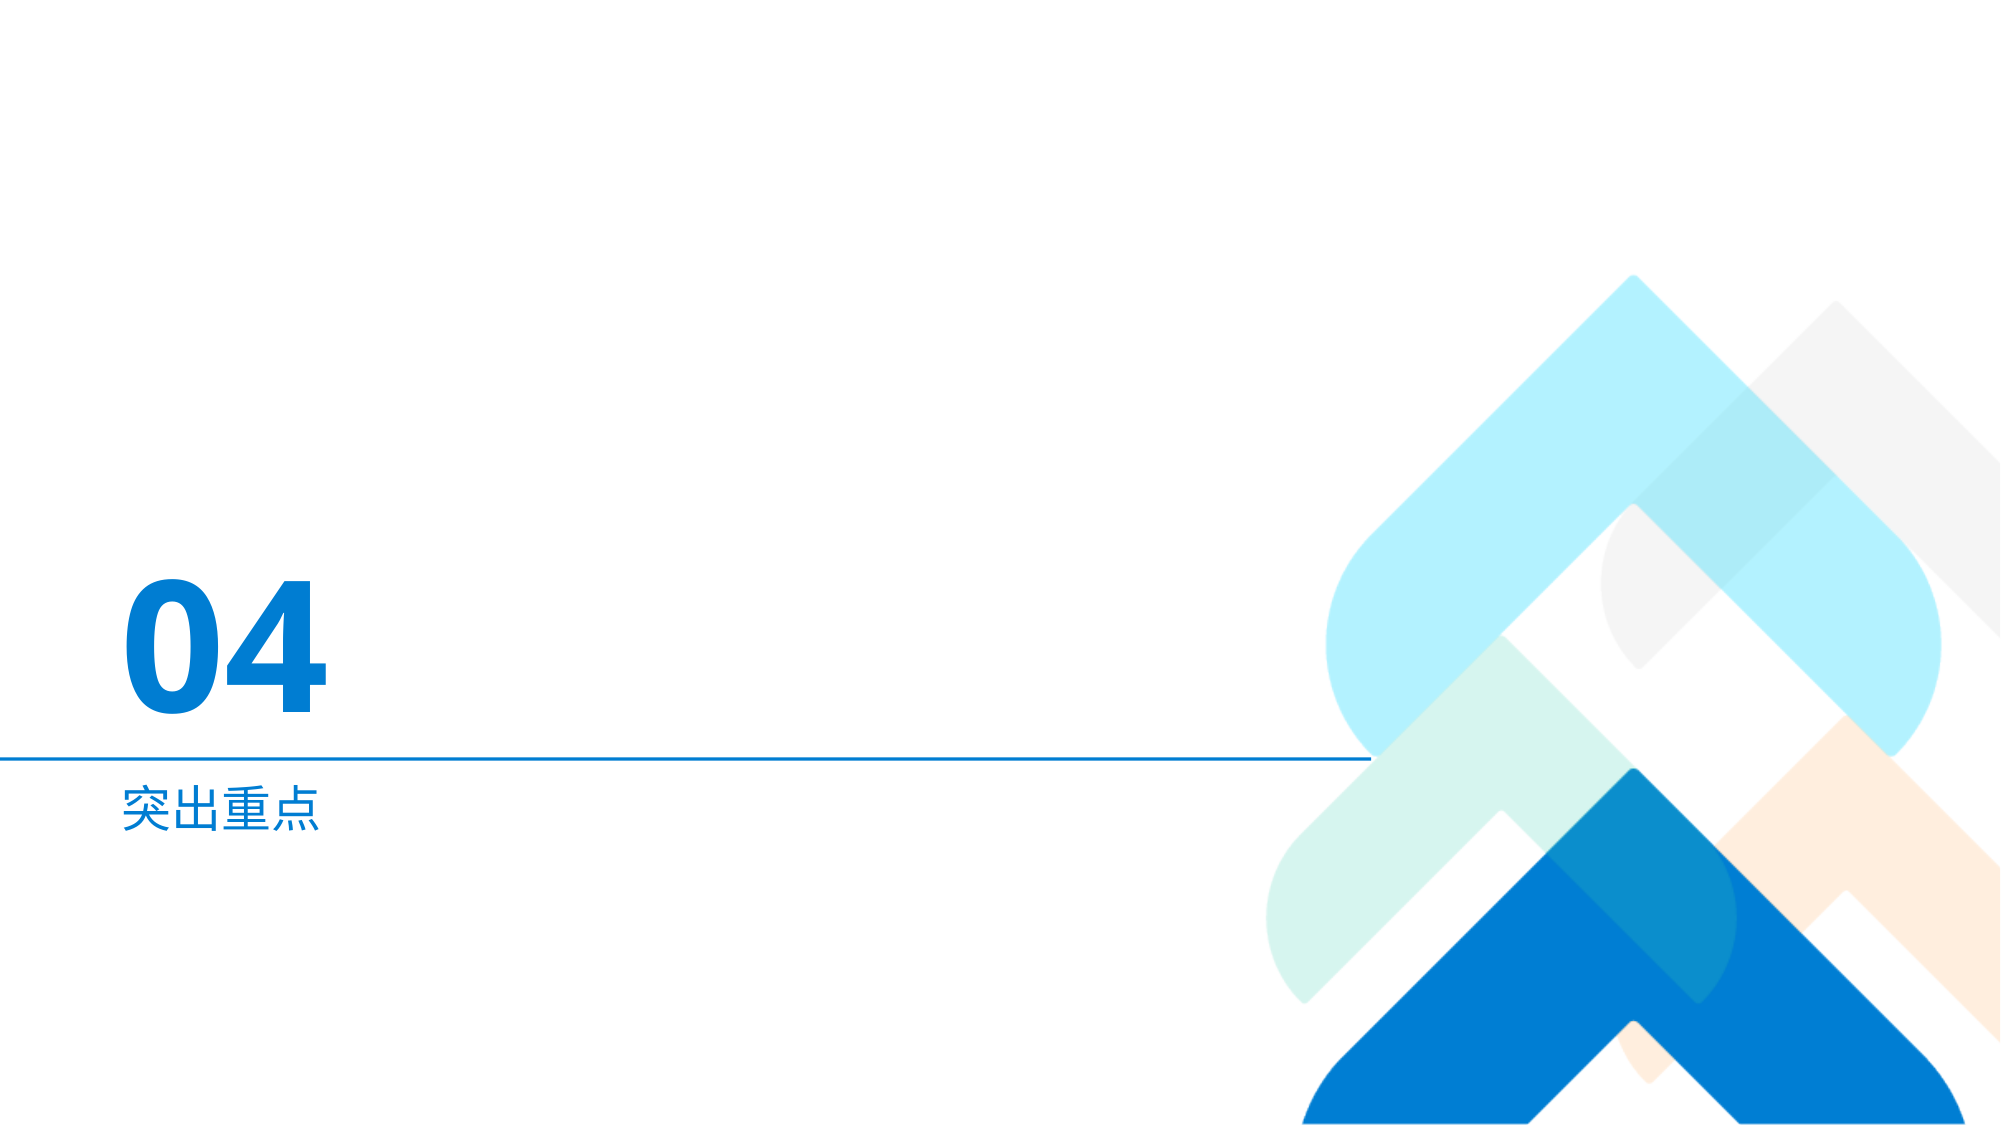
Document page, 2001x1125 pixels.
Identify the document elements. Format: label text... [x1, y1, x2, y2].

picture [788, 139, 2001, 1125]
list 突出重点 [106, 777, 430, 865]
list 04 [105, 546, 560, 737]
